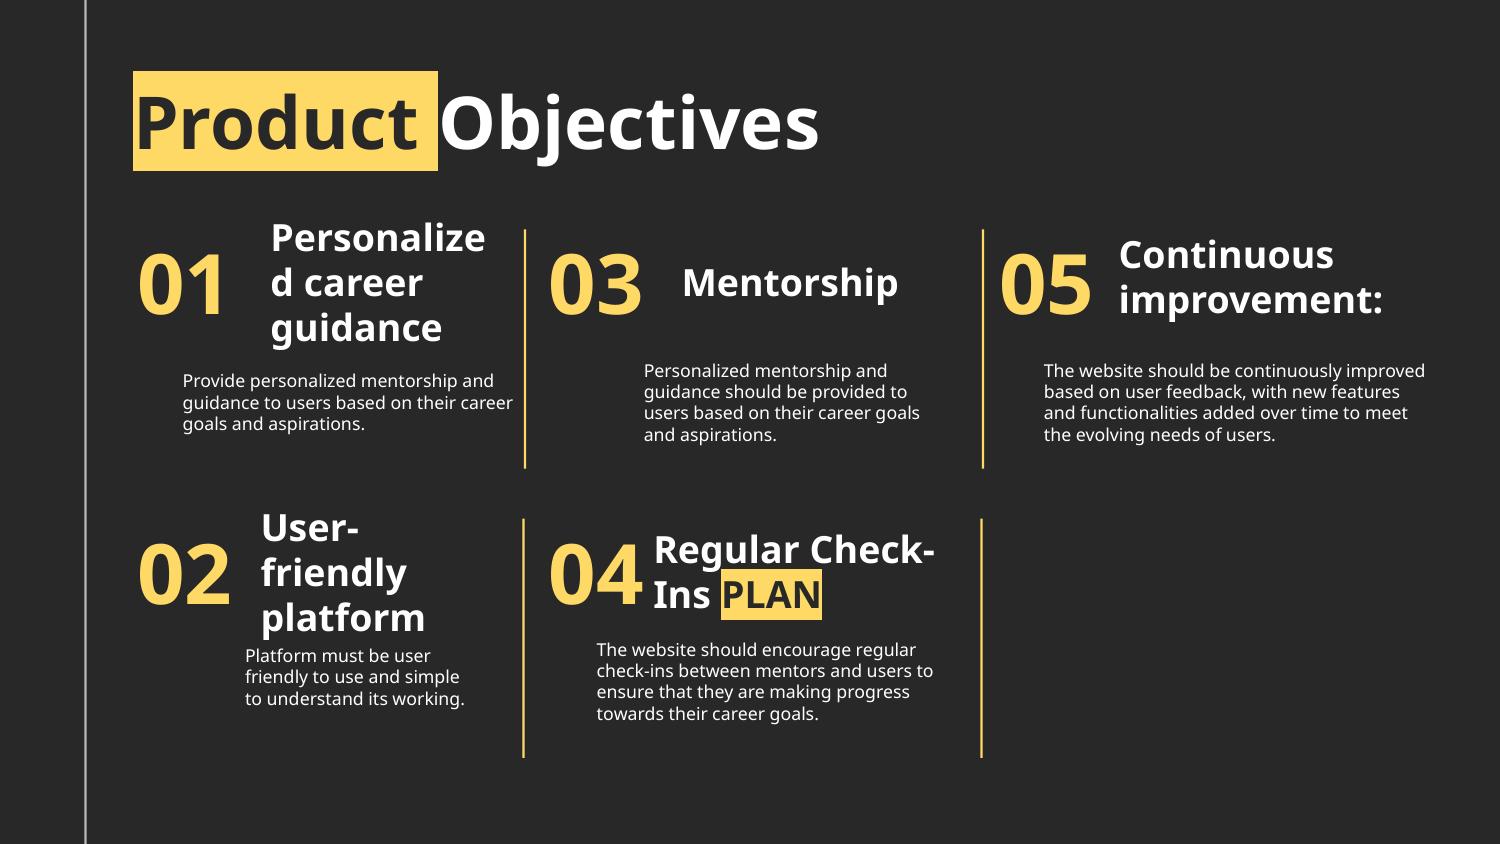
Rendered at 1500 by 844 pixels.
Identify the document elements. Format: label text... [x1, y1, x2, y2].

title Continuous improvement: [1103, 209, 1407, 343]
title Personalized career guidance [255, 214, 517, 348]
title 01 [122, 232, 256, 330]
text_box [981, 229, 985, 469]
subtitle Personalized mentorship and guidance should be provided to users based on their career goals and aspirations. [628, 358, 952, 446]
title 03 [533, 232, 667, 330]
title 04 [533, 522, 667, 620]
title User-friendly platform [245, 504, 517, 638]
title 02 [122, 522, 256, 620]
subtitle The website should encourage regular check-ins between mentors and users to ensure that they are making progress towards their career goals. [581, 637, 960, 725]
text_box [523, 229, 527, 350]
title Product Objectives [118, 72, 1382, 167]
subtitle The website should be continuously improved based on user feedback, with new features and functionalities added over time to meet the evolving needs of users. [1028, 353, 1444, 451]
title 05 [985, 232, 1118, 330]
subtitle Provide personalized mentorship and guidance to users based on their career goals and aspirations. [167, 350, 534, 455]
title Mentorship [666, 214, 928, 348]
title Regular Check-Ins PLAN [638, 504, 1005, 638]
subtitle Platform must be user friendly to use and simple to understand its working. [230, 633, 491, 721]
text_box [523, 455, 527, 469]
